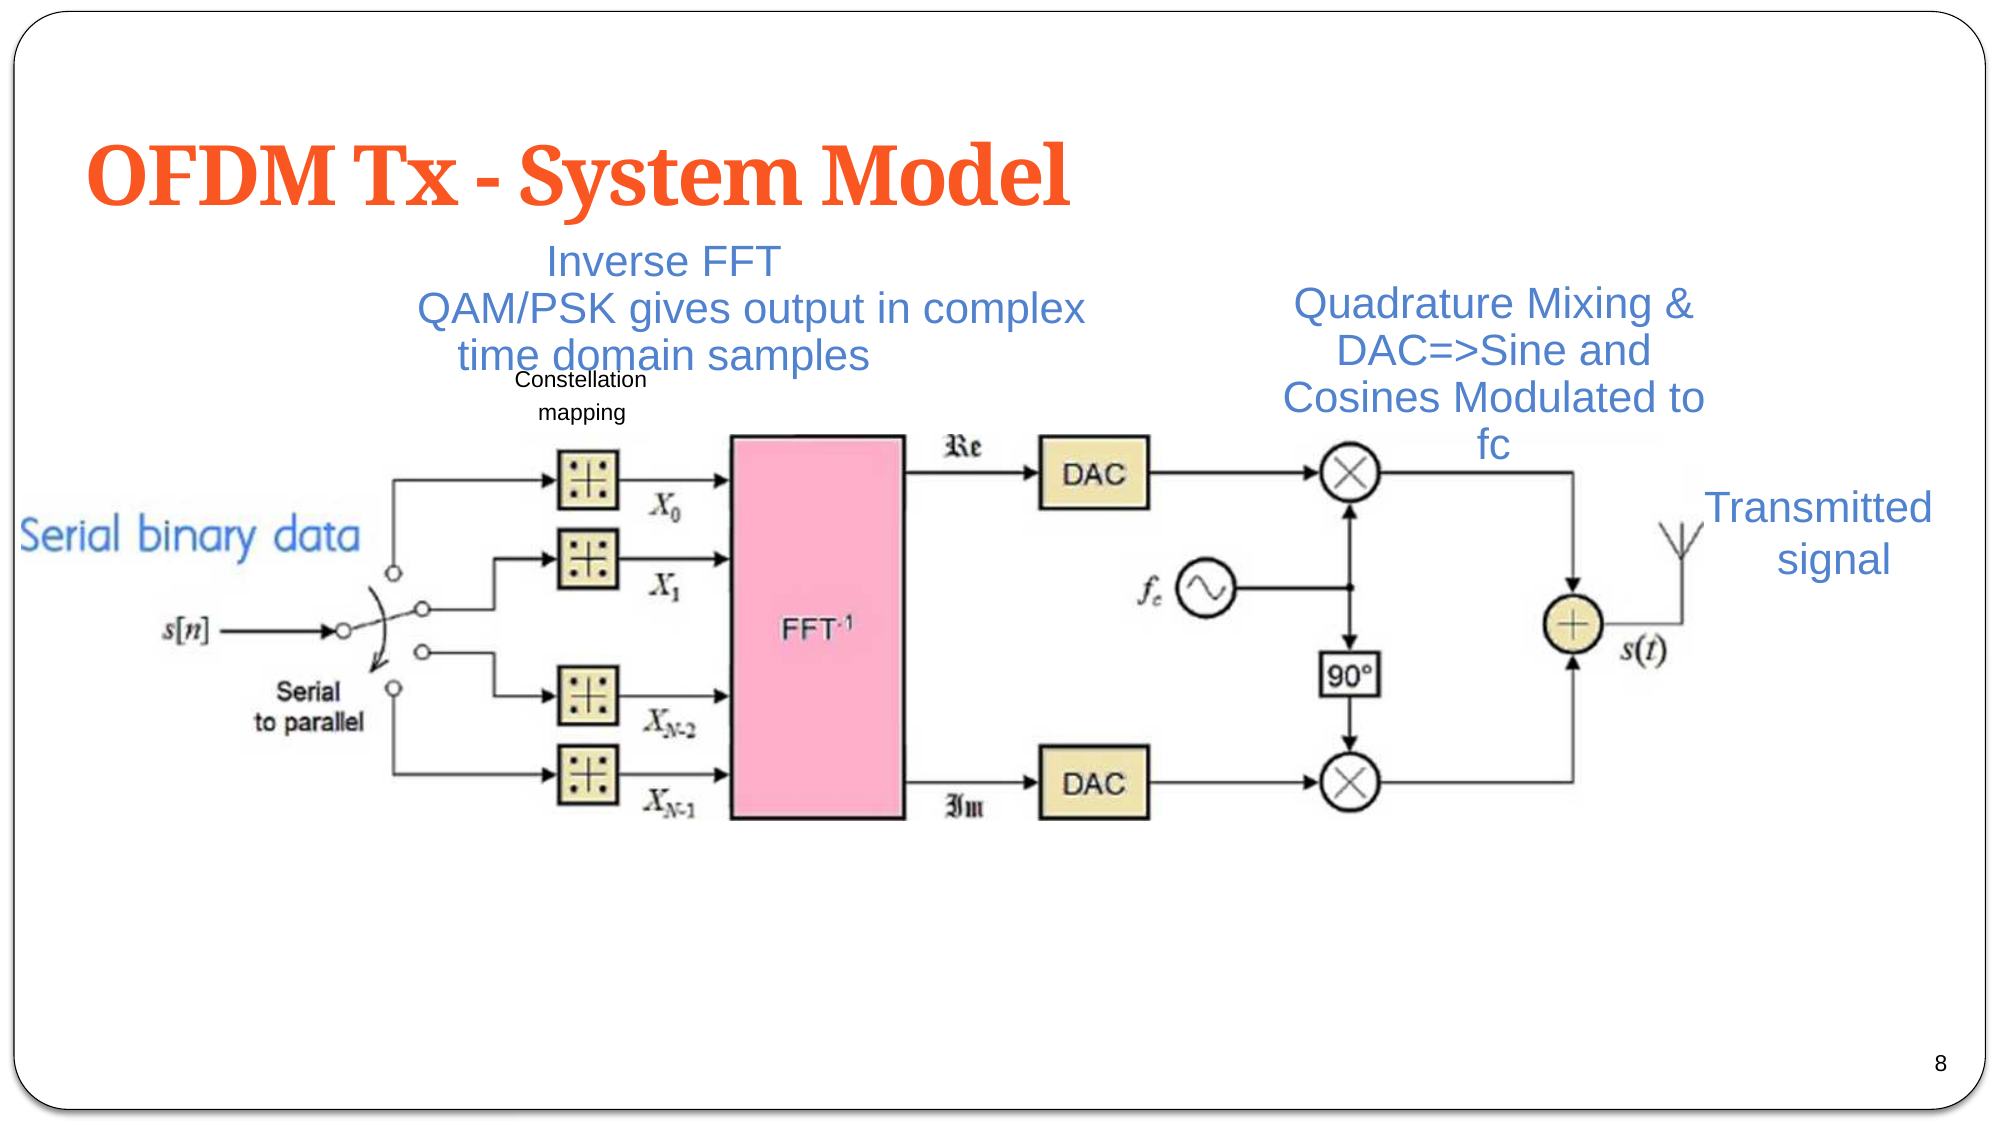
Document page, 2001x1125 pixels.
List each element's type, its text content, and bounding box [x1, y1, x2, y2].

text_box Constellation mapping [84, 364, 1244, 424]
text_box OFDM Tx - System Model Inverse FFT QAM/PSK gives output in complex time domain samples [84, 122, 1244, 361]
text_box 8 [1934, 1048, 1956, 1077]
text_box Transmitted signal [1711, 478, 1944, 590]
text_box Quadrature Mixing & DAC=>Sine and Cosines Modulated to fc [1270, 280, 1718, 420]
picture [21, 434, 1704, 821]
